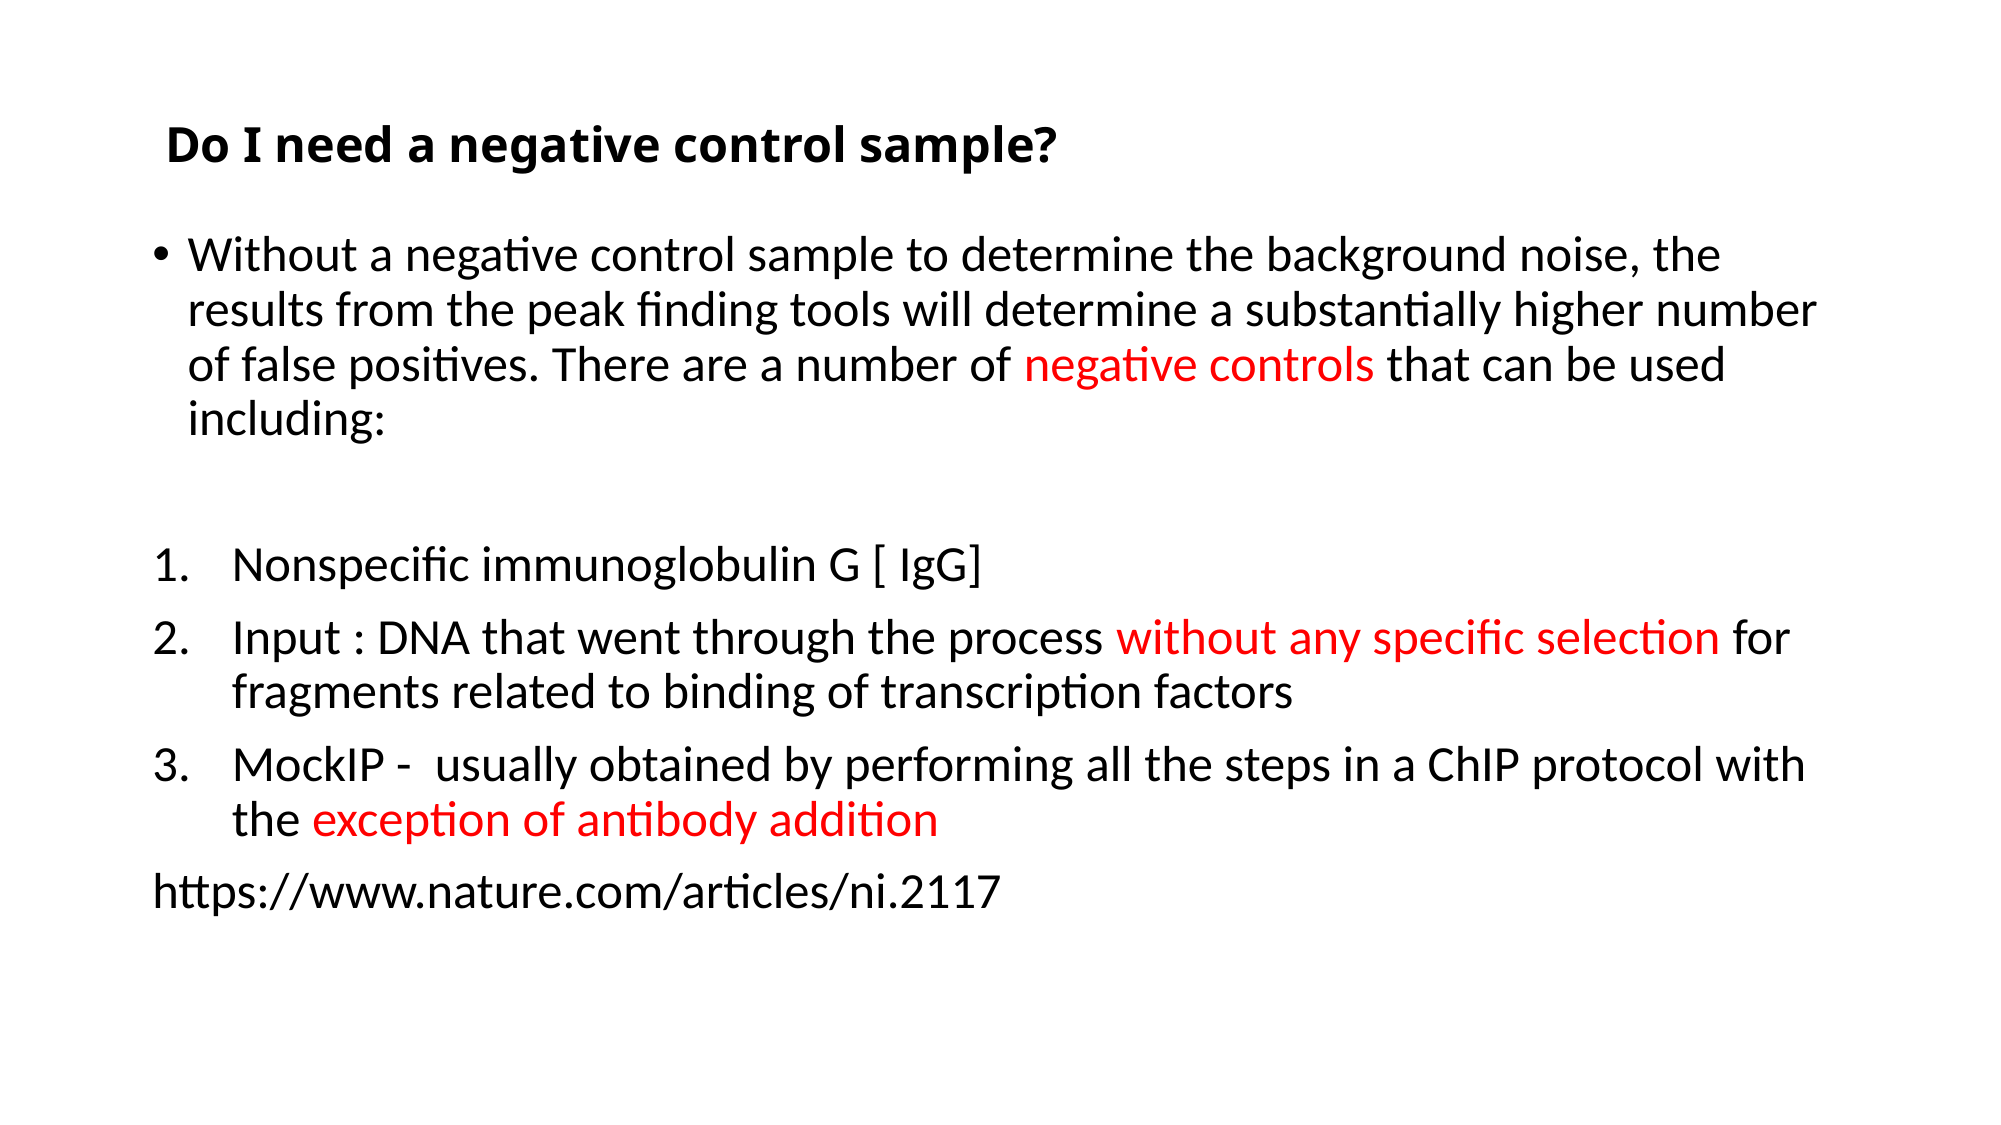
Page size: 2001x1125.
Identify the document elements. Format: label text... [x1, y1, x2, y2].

list Without a negative control sample to determine the background noise, the results from the peak finding tools will determine a substantially higher number of false positives. There are a number of negative controls that can be used including: Nonspecific immunoglobulin G [ IgG] Input : DNA that went through the process without any specific selection for fragments related to binding of transcription factors MockIP - usually obtained by performing all the steps in a ChIP protocol with the exception of antibody addition https://www.nature.com/articles/ni.2117 [137, 220, 1863, 935]
title Do I need a negative control sample? [150, 111, 1875, 240]
